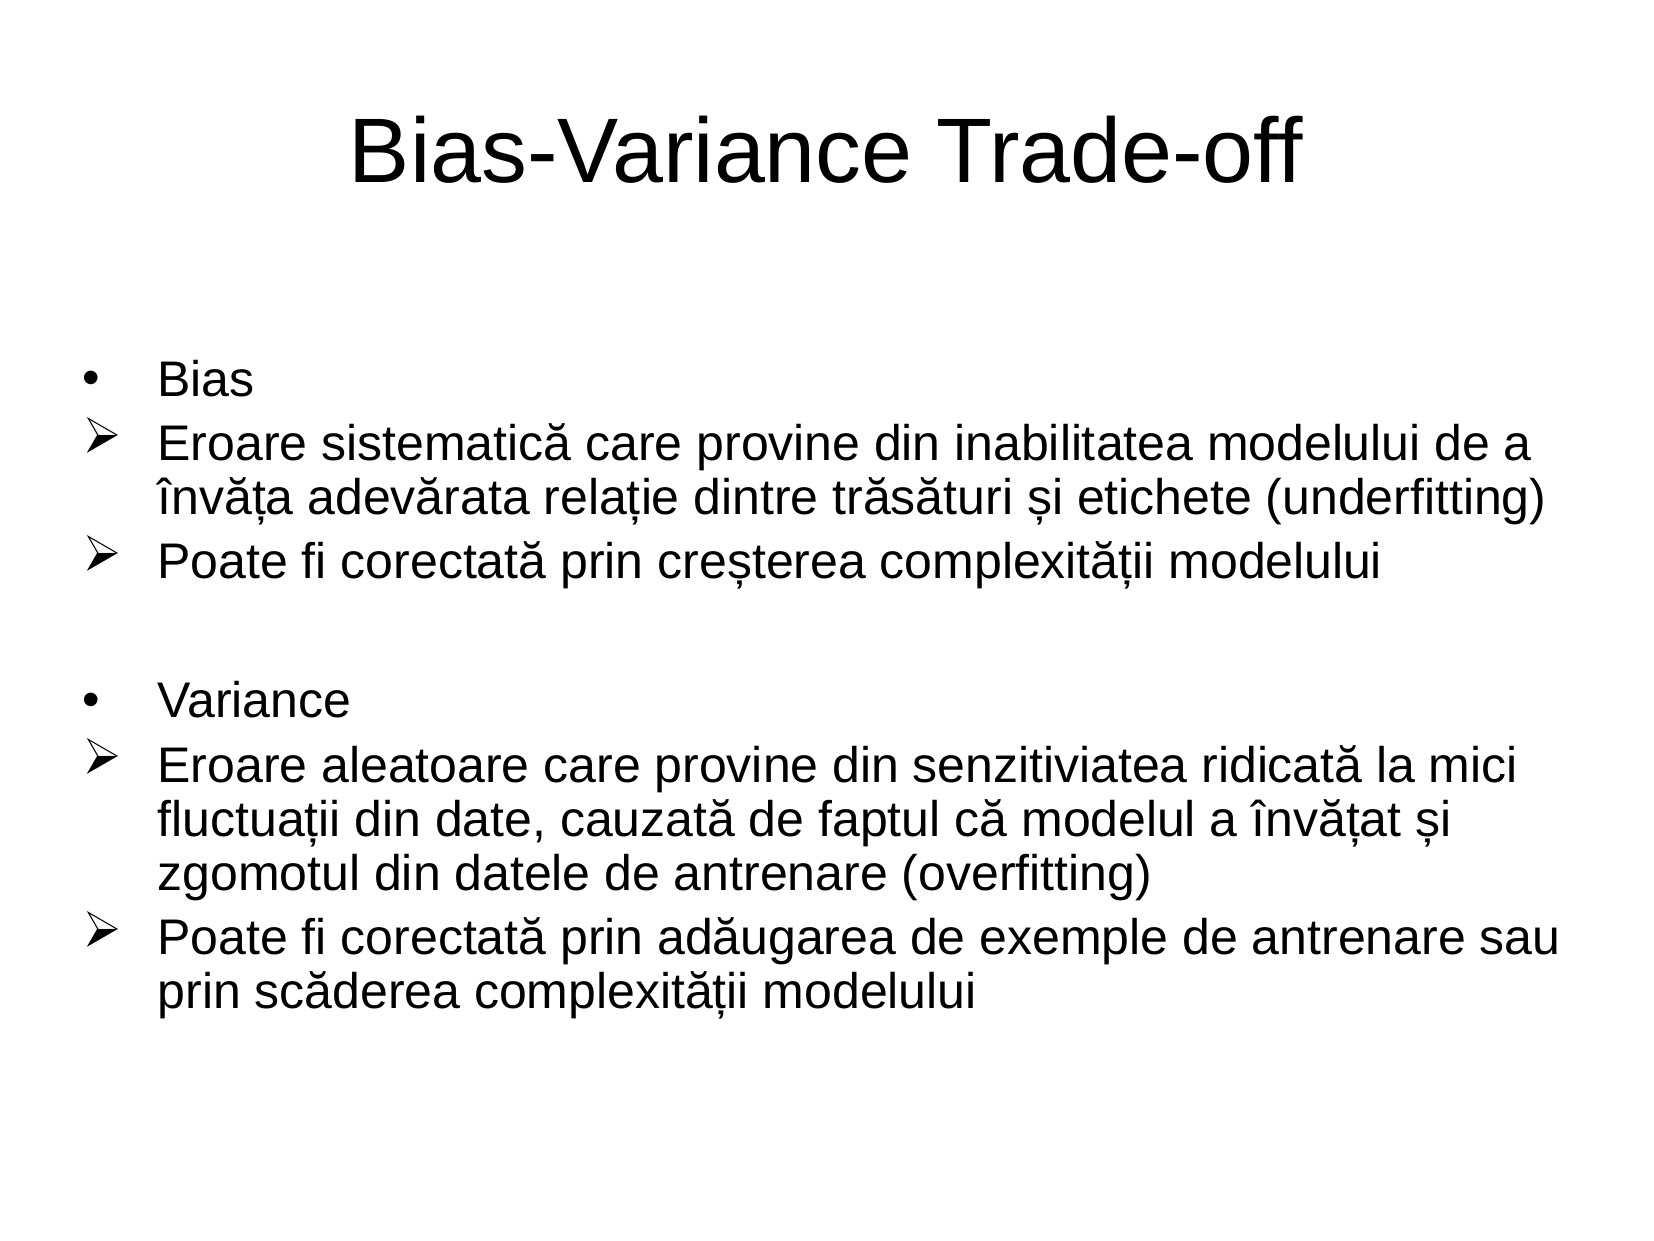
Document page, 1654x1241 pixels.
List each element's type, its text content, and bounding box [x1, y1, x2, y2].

subtitle Bias Eroare sistematică care provine din inabilitatea modelului de a învăța adevărata relație dintre trăsături și etichete (underfitting) Poate fi corectată prin creșterea complexității modelului Variance Eroare aleatoare care provine din senzitiviatea ridicată la mici fluctuații din date, cauzată de faptul că modelul a învățat și zgomotul din datele de antrenare (overfitting) Poate fi corectată prin adăugarea de exemple de antrenare sau prin scăderea complexității modelului [82, 257, 1571, 1191]
title Bias-Variance Trade-off [82, 49, 1571, 257]
